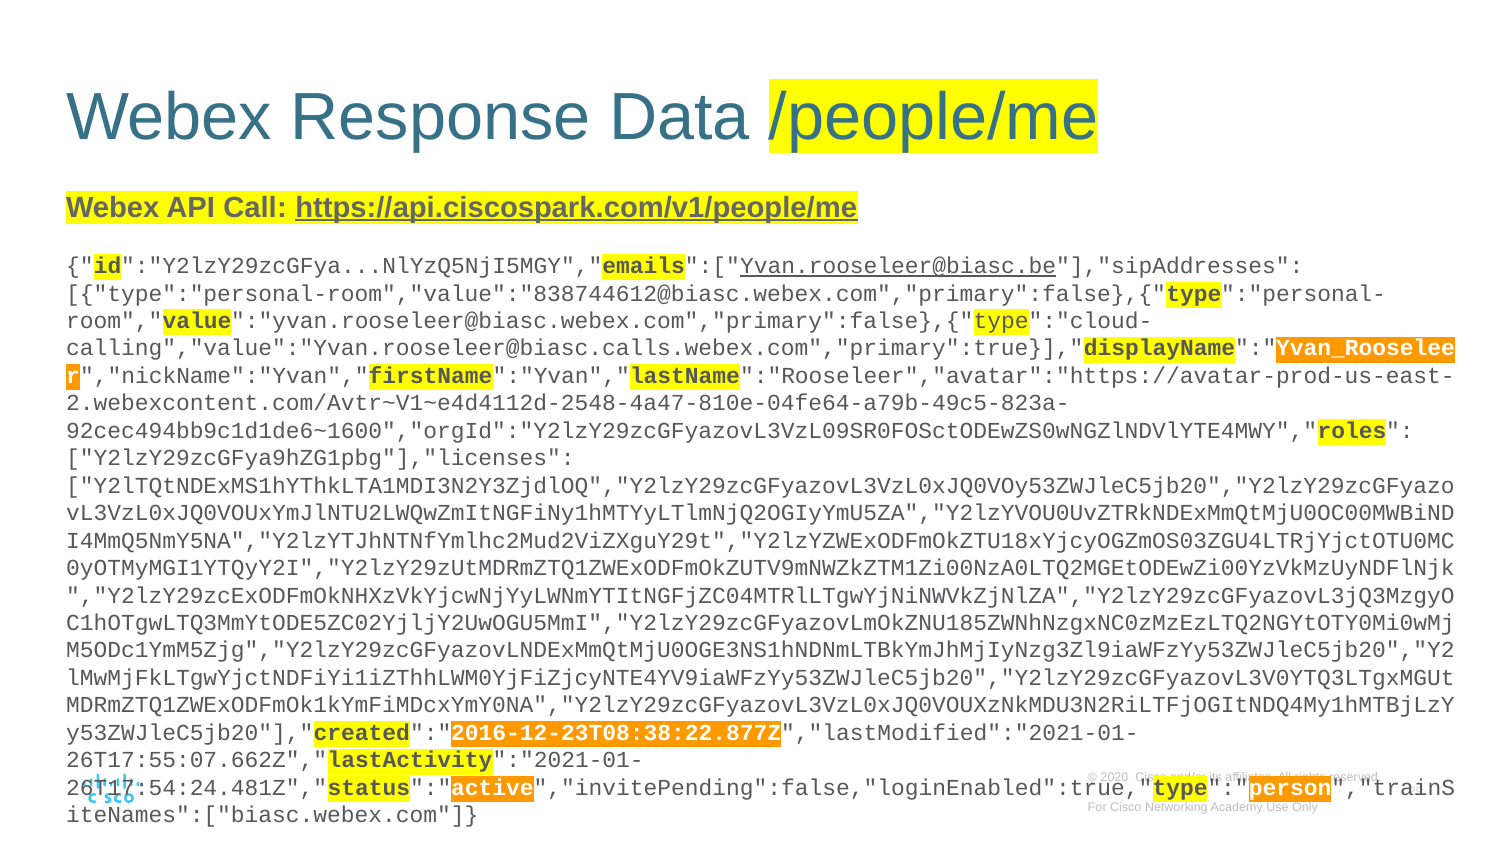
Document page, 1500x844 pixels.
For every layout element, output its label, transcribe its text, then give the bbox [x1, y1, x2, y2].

list Webex API Call: https://api.ciscospark.com/v1/people/me {"id":"Y2lzY29zcGFya...NlYzQ5NjI5MGY","emails":["Yvan.rooseleer@biasc.be"],"sipAddresses":[{"type":"personal-room","value":"838744612@biasc.webex.com","primary":false},{"type":"personal-room","value":"yvan.rooseleer@biasc.webex.com","primary":false},{"type":"cloud-calling","value":"Yvan.rooseleer@biasc.calls.webex.com","primary":true}],"displayName":"Yvan_Rooseleer","nickName":"Yvan","firstName":"Yvan","lastName":"Rooseleer","avatar":"https://avatar-prod-us-east-2.webexcontent.com/Avtr~V1~e4d4112d-2548-4a47-810e-04fe64-a79b-49c5-823a-92cec494bb9c1d1de6~1600","orgId":"Y2lzY29zcGFyazovL3VzL09SR0FOSctODEwZS0wNGZlNDVlYTE4MWY","roles":["Y2lzY29zcGFya9hZG1pbg"],"licenses":["Y2lTQtNDExMS1hYThkLTA1MDI3N2Y3ZjdlOQ","Y2lzY29zcGFyazovL3VzL0xJQ0VOy53ZWJleC5jb20","Y2lzY29zcGFyazovL3VzL0xJQ0VOUxYmJlNTU2LWQwZmItNGFiNy1hMTYyLTlmNjQ2OGIyYmU5ZA","Y2lzYVOU0UvZTRkNDExMmQtMjU0OC00MWBiNDI4MmQ5NmY5NA","Y2lzYTJhNTNfYmlhc2Mud2ViZXguY29t","Y2lzYZWExODFmOkZTU18xYjcyOGZmOS03ZGU4LTRjYjctOTU0MC0yOTMyMGI1YTQyY2I","Y2lzY29zUtMDRmZTQ1ZWExODFmOkZUTV9mNWZkZTM1Zi00NzA0LTQ2MGEtODEwZi00YzVkMzUyNDFlNjk","Y2lzY29zcExODFmOkNHXzVkYjcwNjYyLWNmYTItNGFjZC04MTRlLTgwYjNiNWVkZjNlZA","Y2lzY29zcGFyazovL3jQ3MzgyOC1hOTgwLTQ3MmYtODE5ZC02YjljY2UwOGU5MmI","Y2lzY29zcGFyazovLmOkZNU185ZWNhNzgxNC0zMzEzLTQ2NGYtOTY0Mi0wMjM5ODc1YmM5Zjg","Y2lzY29zcGFyazovLNDExMmQtMjU0OGE3NS1hNDNmLTBkYmJhMjIyNzg3Zl9iaWFzYy53ZWJleC5jb20","Y2lMwMjFkLTgwYjctNDFiYi1iZThhLWM0YjFiZjcyNTE4YV9iaWFzYy53ZWJleC5jb20","Y2lzY29zcGFyazovL3V0YTQ3LTgxMGUtMDRmZTQ1ZWExODFmOk1kYmFiMDcxYmY0NA","Y2lzY29zcGFyazovL3VzL0xJQ0VOUXzNkMDU3N2RiLTFjOGItNDQ4My1hMTBjLzYy53ZWJleC5jb20"],"created":"2016-12-23T08:38:22.877Z","lastModified":"2021-01-26T17:55:07.662Z","lastActivity":"2021-01-26T17:54:24.481Z","status":"active","invitePending":false,"loginEnabled":true,"type":"person","trainSiteNames":["biasc.webex.com"]} [51, 189, 1472, 827]
title Webex Response Data /people/me [51, 72, 1449, 167]
